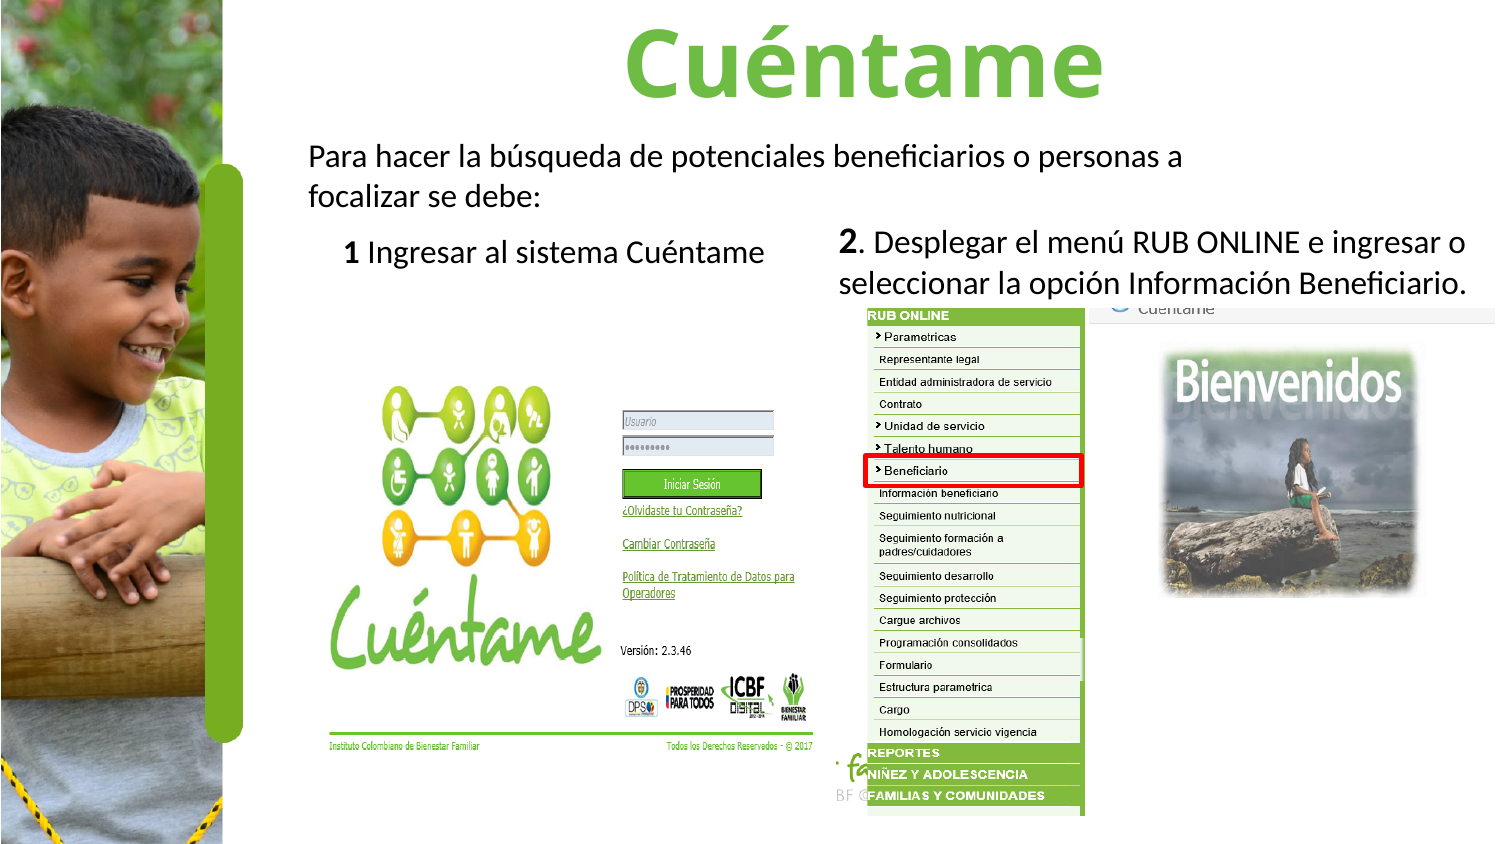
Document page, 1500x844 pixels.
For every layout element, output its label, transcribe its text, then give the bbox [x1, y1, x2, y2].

picture [0, 0, 1500, 844]
text_box Cuéntame [233, 9, 1495, 126]
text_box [293, 126, 1496, 816]
